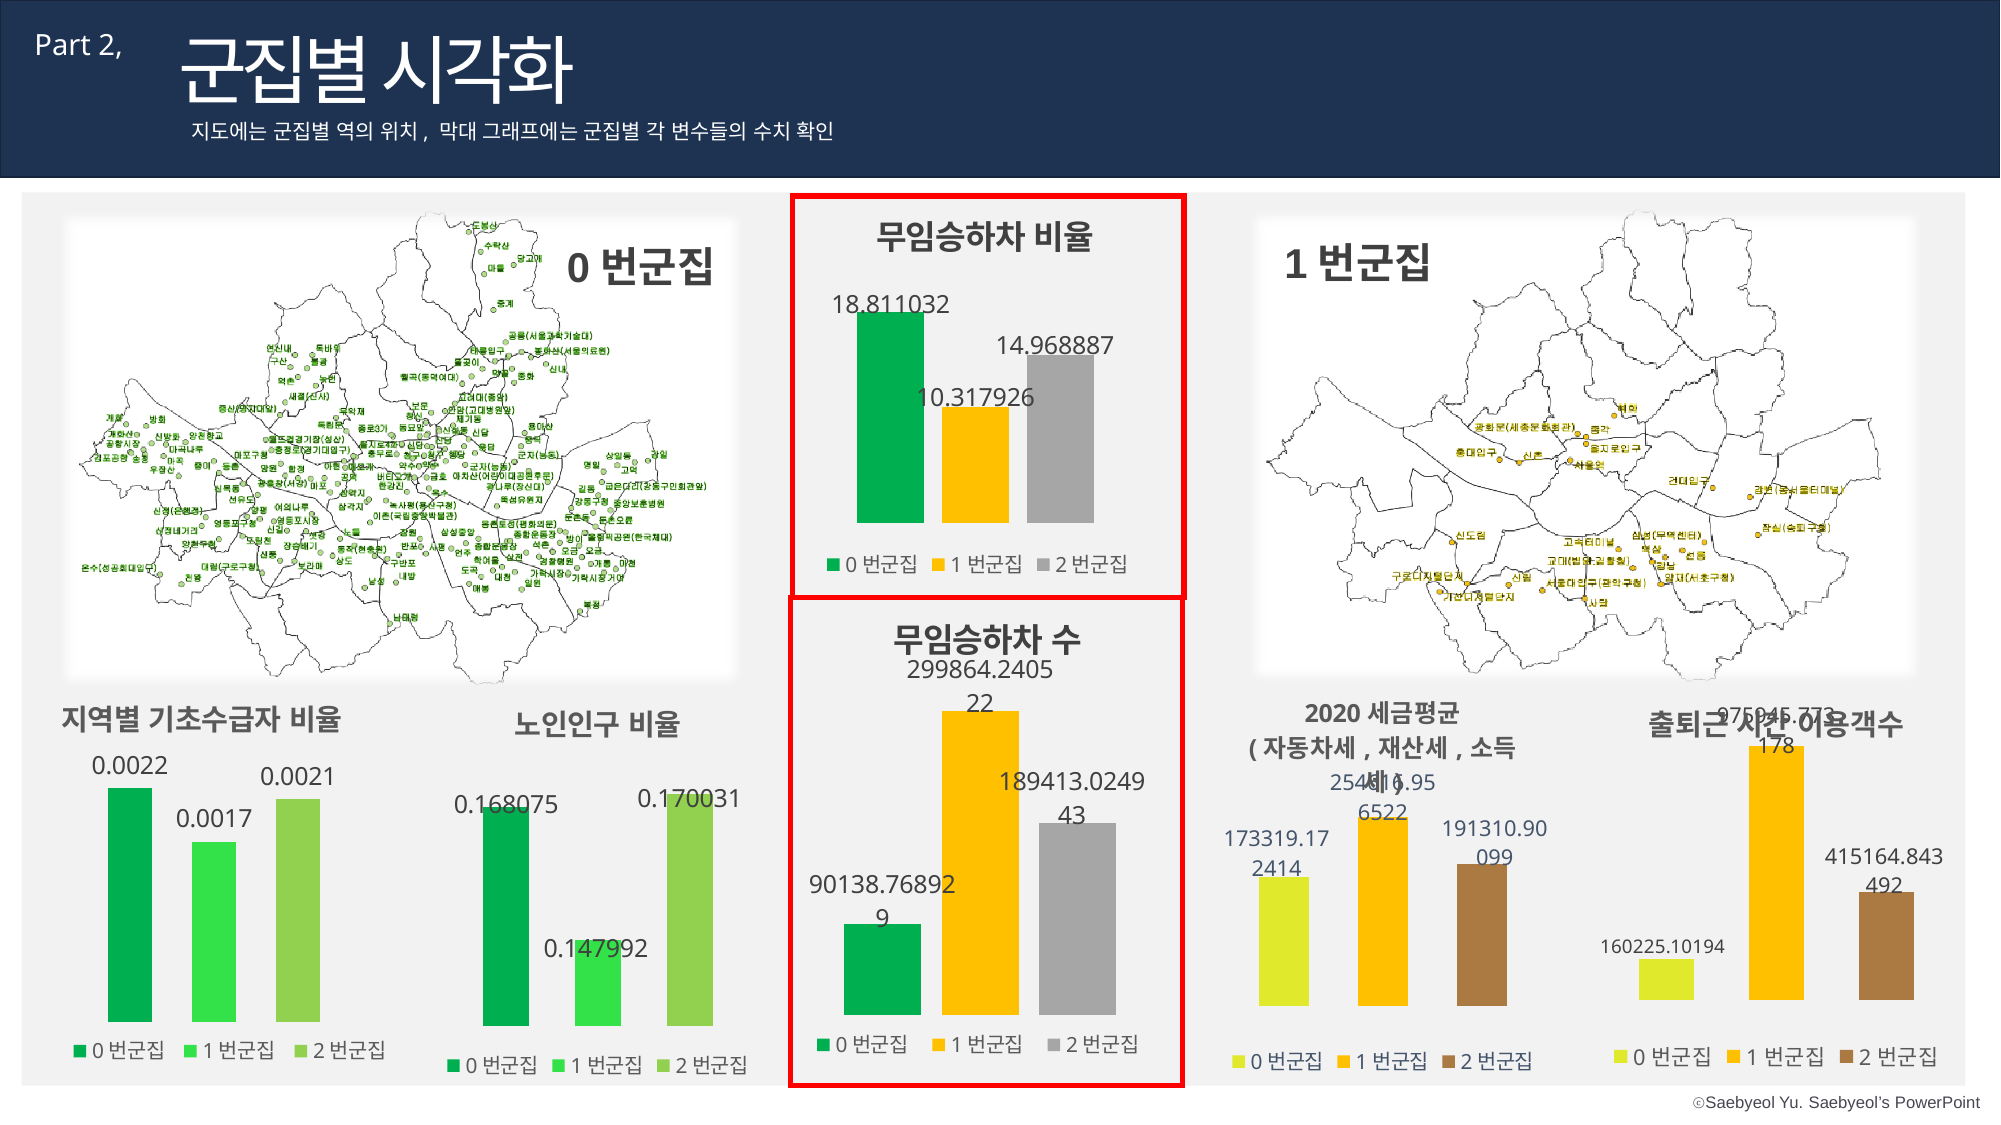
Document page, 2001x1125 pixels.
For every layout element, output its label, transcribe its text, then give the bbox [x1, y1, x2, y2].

chart [771, 183, 1185, 585]
picture [56, 208, 746, 676]
text_box Part 2, [19, 19, 146, 69]
chart [0, 597, 1207, 1086]
text_box [0, 0, 2000, 178]
text_box [1184, 191, 1966, 1087]
text_box 군집별 시각화 [163, 16, 591, 122]
text_box [790, 1078, 1184, 1087]
text_box [791, 585, 1185, 597]
text_box [21, 1082, 790, 1087]
chart [1583, 676, 1970, 1078]
text_box 지도에는 군집별 역의 위치, 막대 그래프에는 군집별 각 변수들의 수치 확인 [177, 110, 850, 151]
picture [1246, 207, 1924, 685]
chart [1209, 672, 1557, 1082]
text_box [21, 191, 791, 676]
